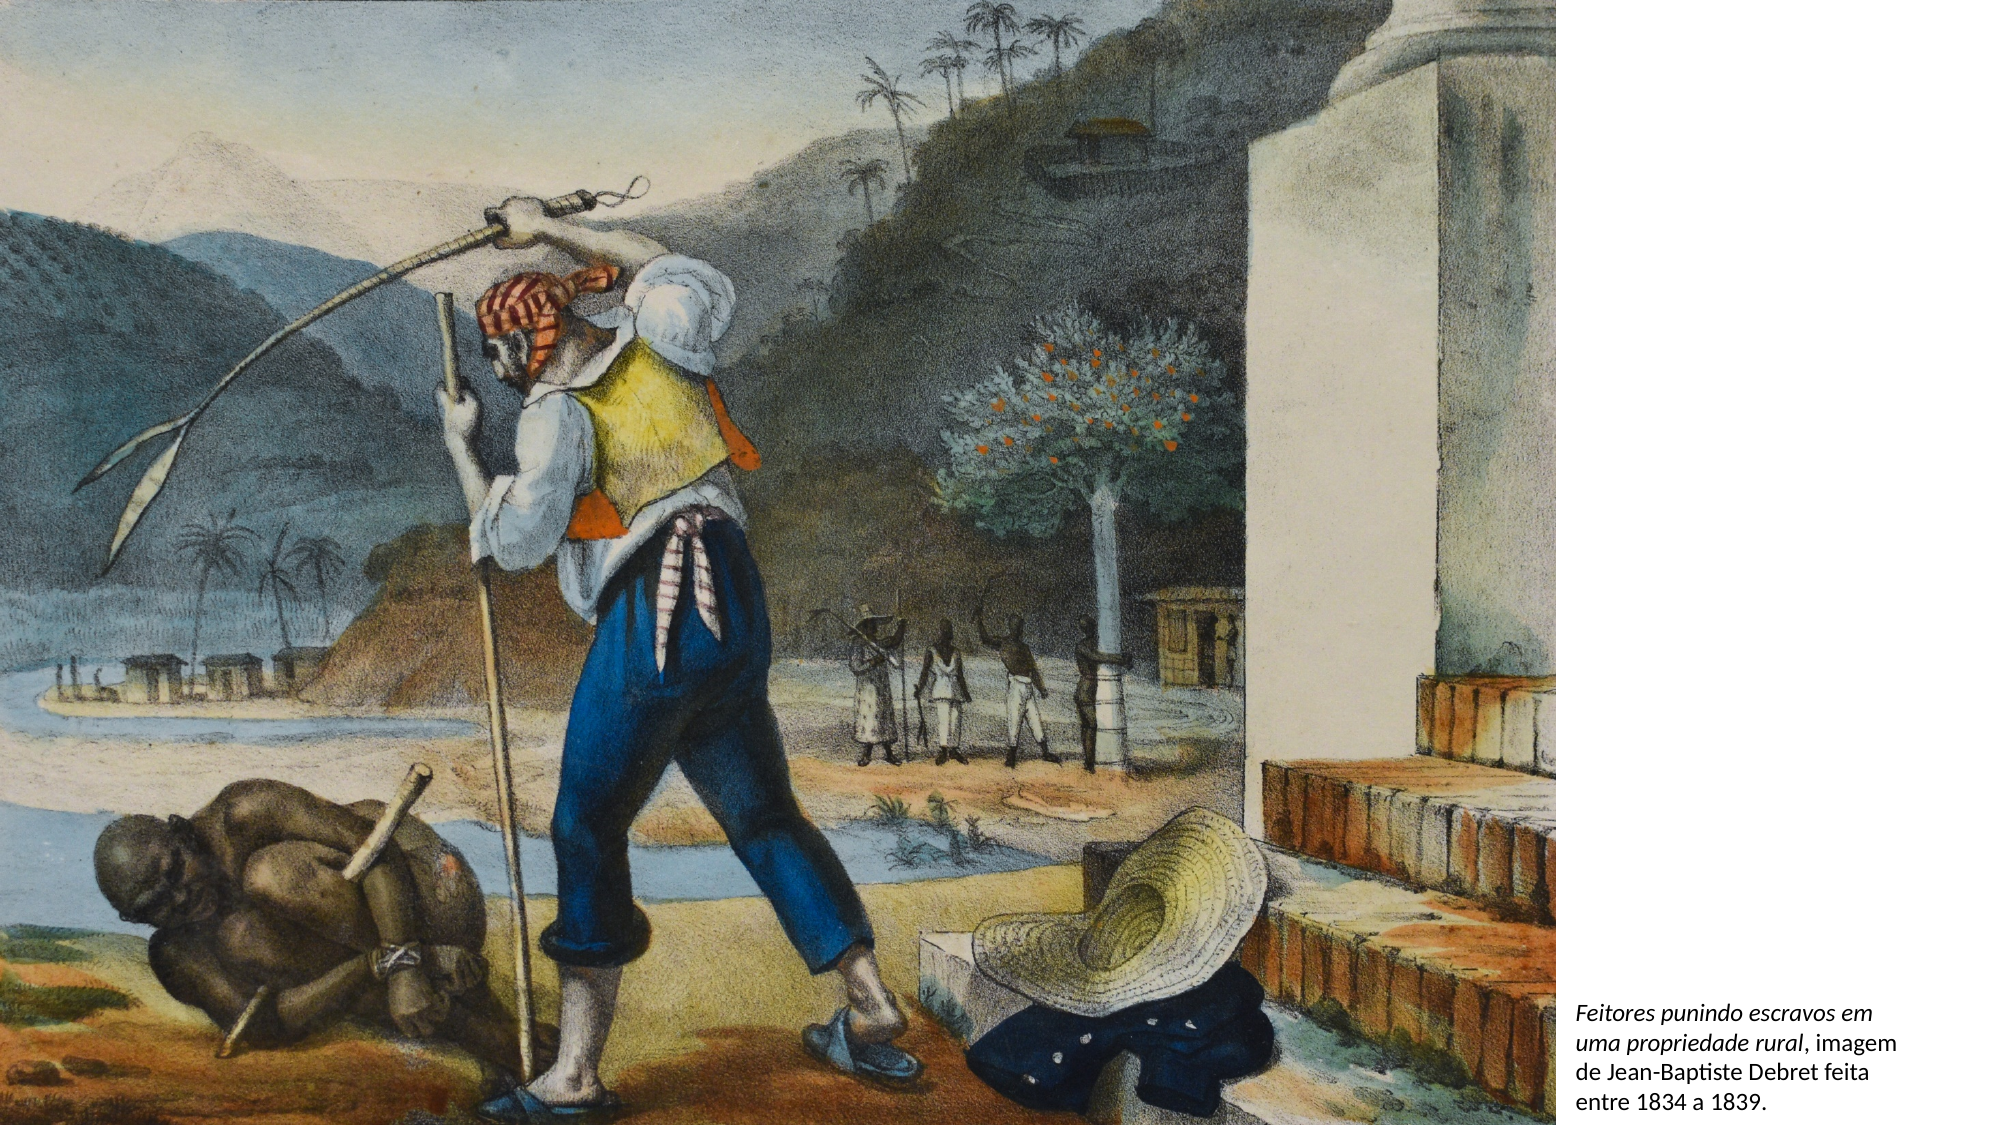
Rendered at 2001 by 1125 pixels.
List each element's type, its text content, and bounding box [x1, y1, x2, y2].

text_box Feitores punindo escravos em uma propriedade rural, imagem de Jean-Baptiste Debret feita entre 1834 a 1839. [1560, 988, 1917, 1124]
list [0, 0, 1556, 1125]
